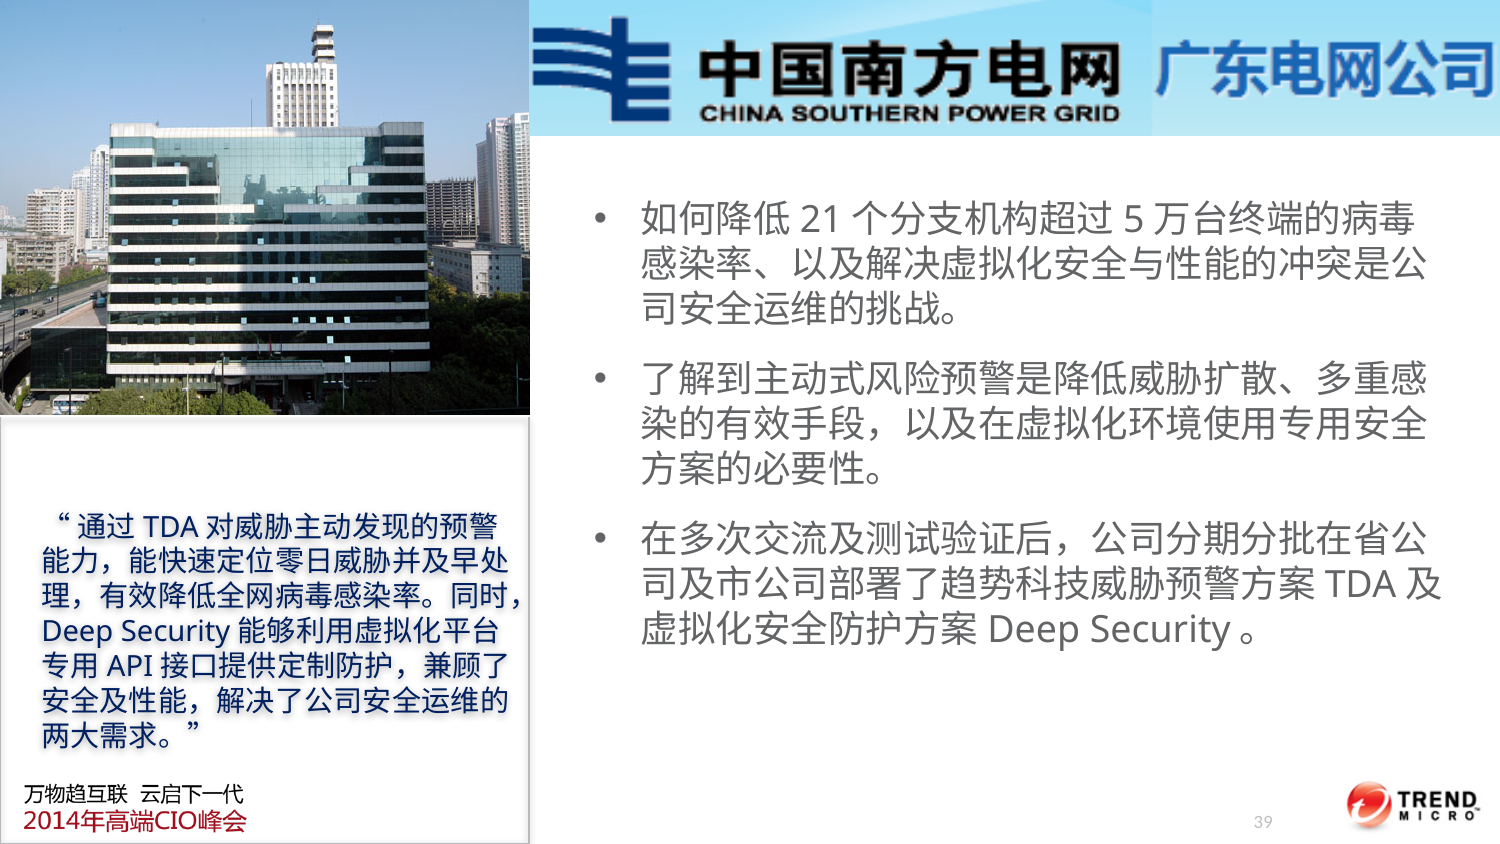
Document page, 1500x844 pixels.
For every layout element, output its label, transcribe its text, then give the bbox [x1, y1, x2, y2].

picture [1344, 779, 1484, 836]
picture [0, 0, 1500, 417]
text_box 如何降低21个分支机构超过5万台终端的病毒感染率、以及解决虚拟化安全与性能的冲突是公司安全运维的挑战。 了解到主动式风险预警是降低威胁扩散、多重感染的有效手段，以及在虚拟化环境使用专用安全方案的必要性。 在多次交流及测试验证后，公司分期分批在省公司及市公司部署了趋势科技威胁预警方案TDA及虚拟化安全防护方案Deep Security。 [579, 187, 1463, 733]
text_box “通过TDA对威胁主动发现的预警能力，能快速定位零日威胁并及早处理，有效降低全网病毒感染率。同时，Deep Security能够利用虚拟化平台专用API接口提供定制防护，兼顾了安全及性能，解决了公司安全运维的两大需求。” [0, 424, 530, 844]
slide_number 39 [1238, 798, 1307, 844]
